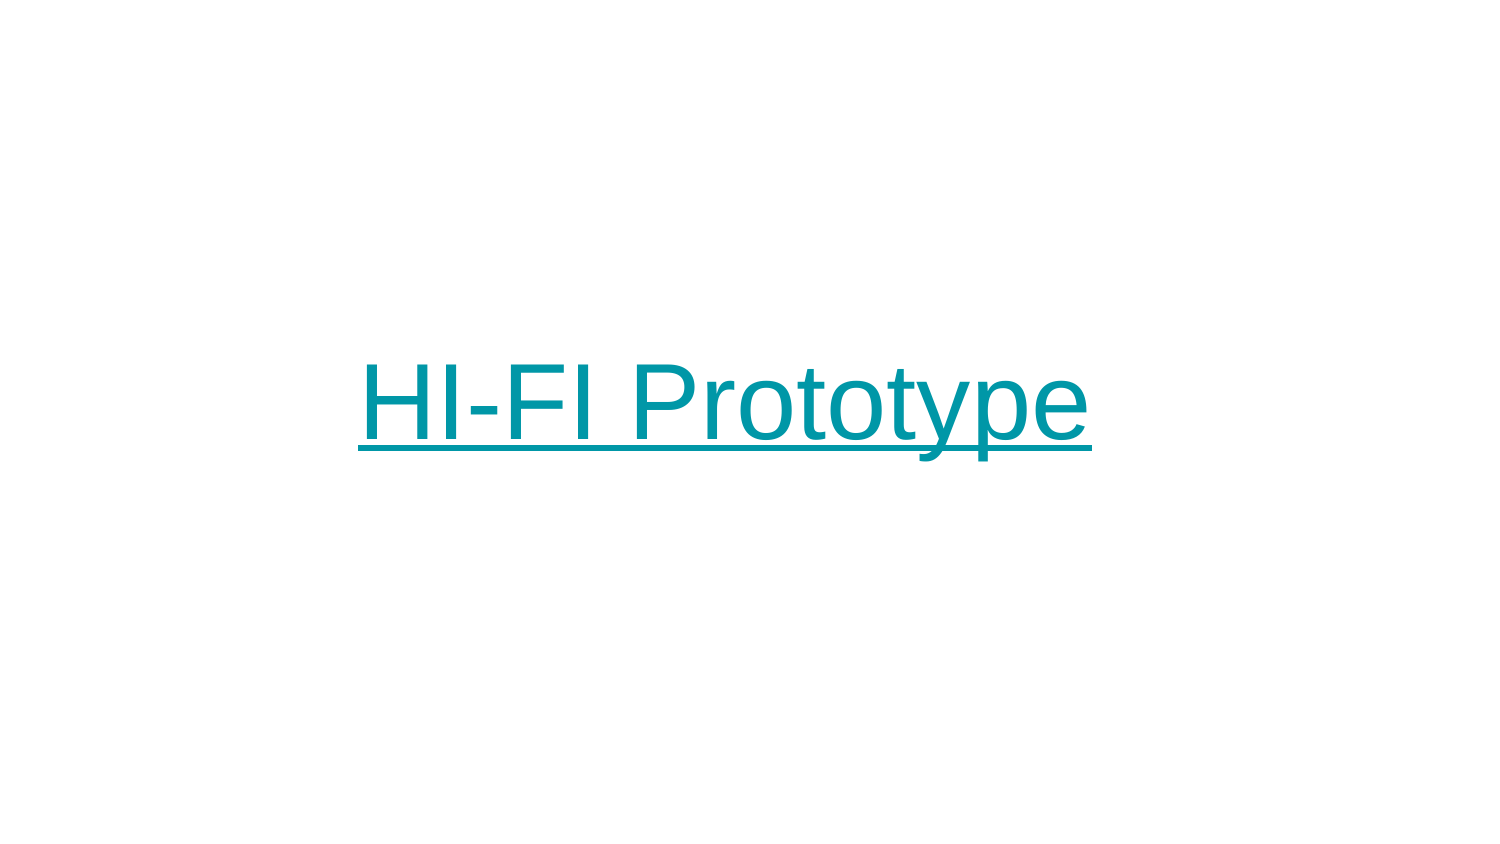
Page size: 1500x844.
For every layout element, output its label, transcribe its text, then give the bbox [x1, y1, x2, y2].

title HI-FI Prototype [51, 267, 1399, 477]
